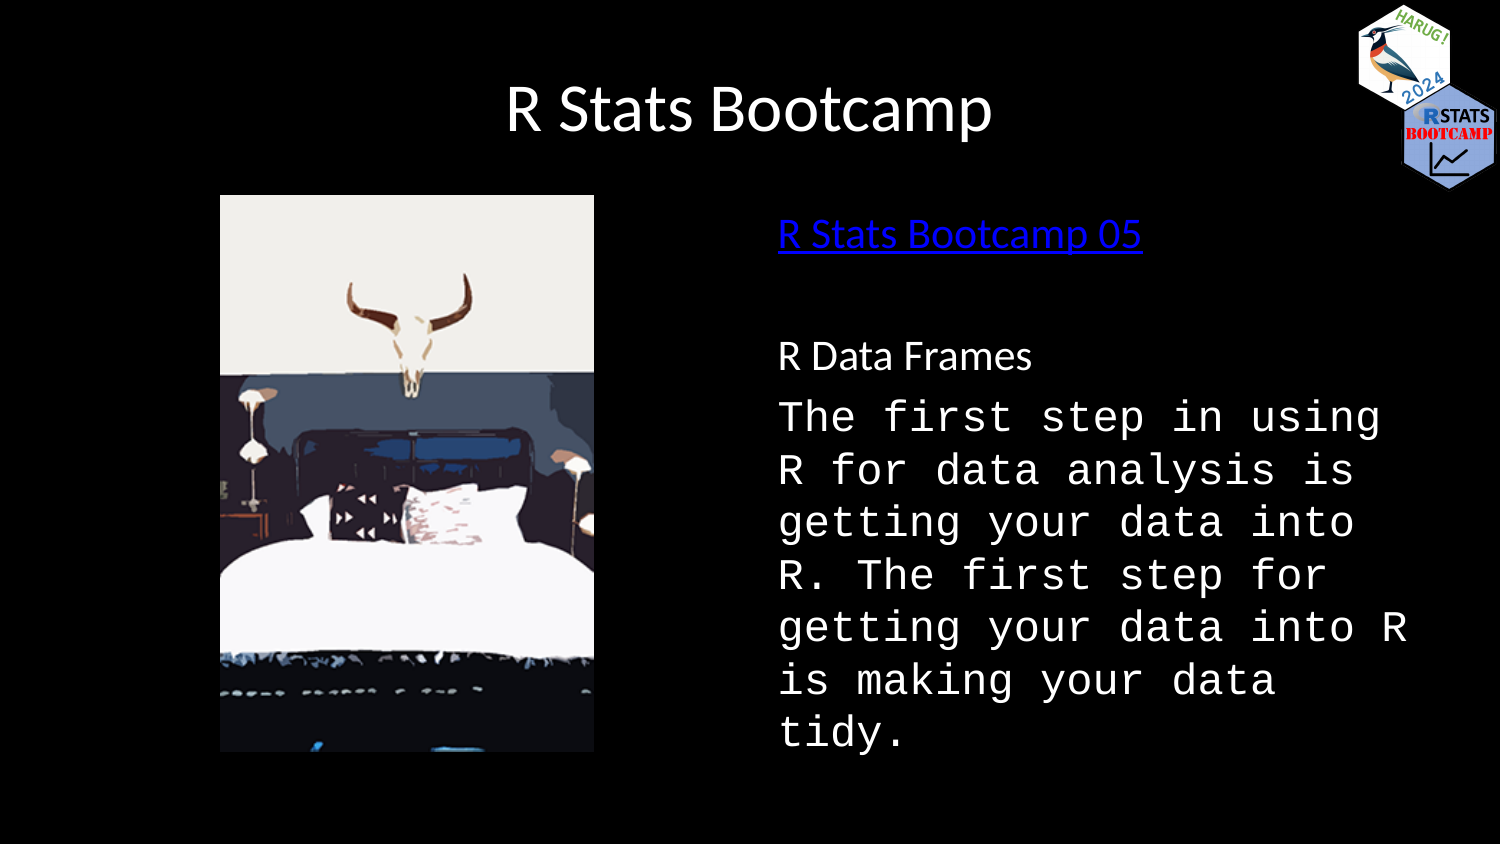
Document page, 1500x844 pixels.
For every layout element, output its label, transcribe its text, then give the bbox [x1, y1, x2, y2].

list R Stats Bootcamp 05 R Data Frames The first step in using R for data analysis is getting your data into R. The first step for getting your data into R is making your data tidy. [762, 196, 1425, 754]
title R Stats Bootcamp [75, 33, 1425, 175]
picture [220, 195, 594, 753]
picture [1355, 1, 1500, 193]
